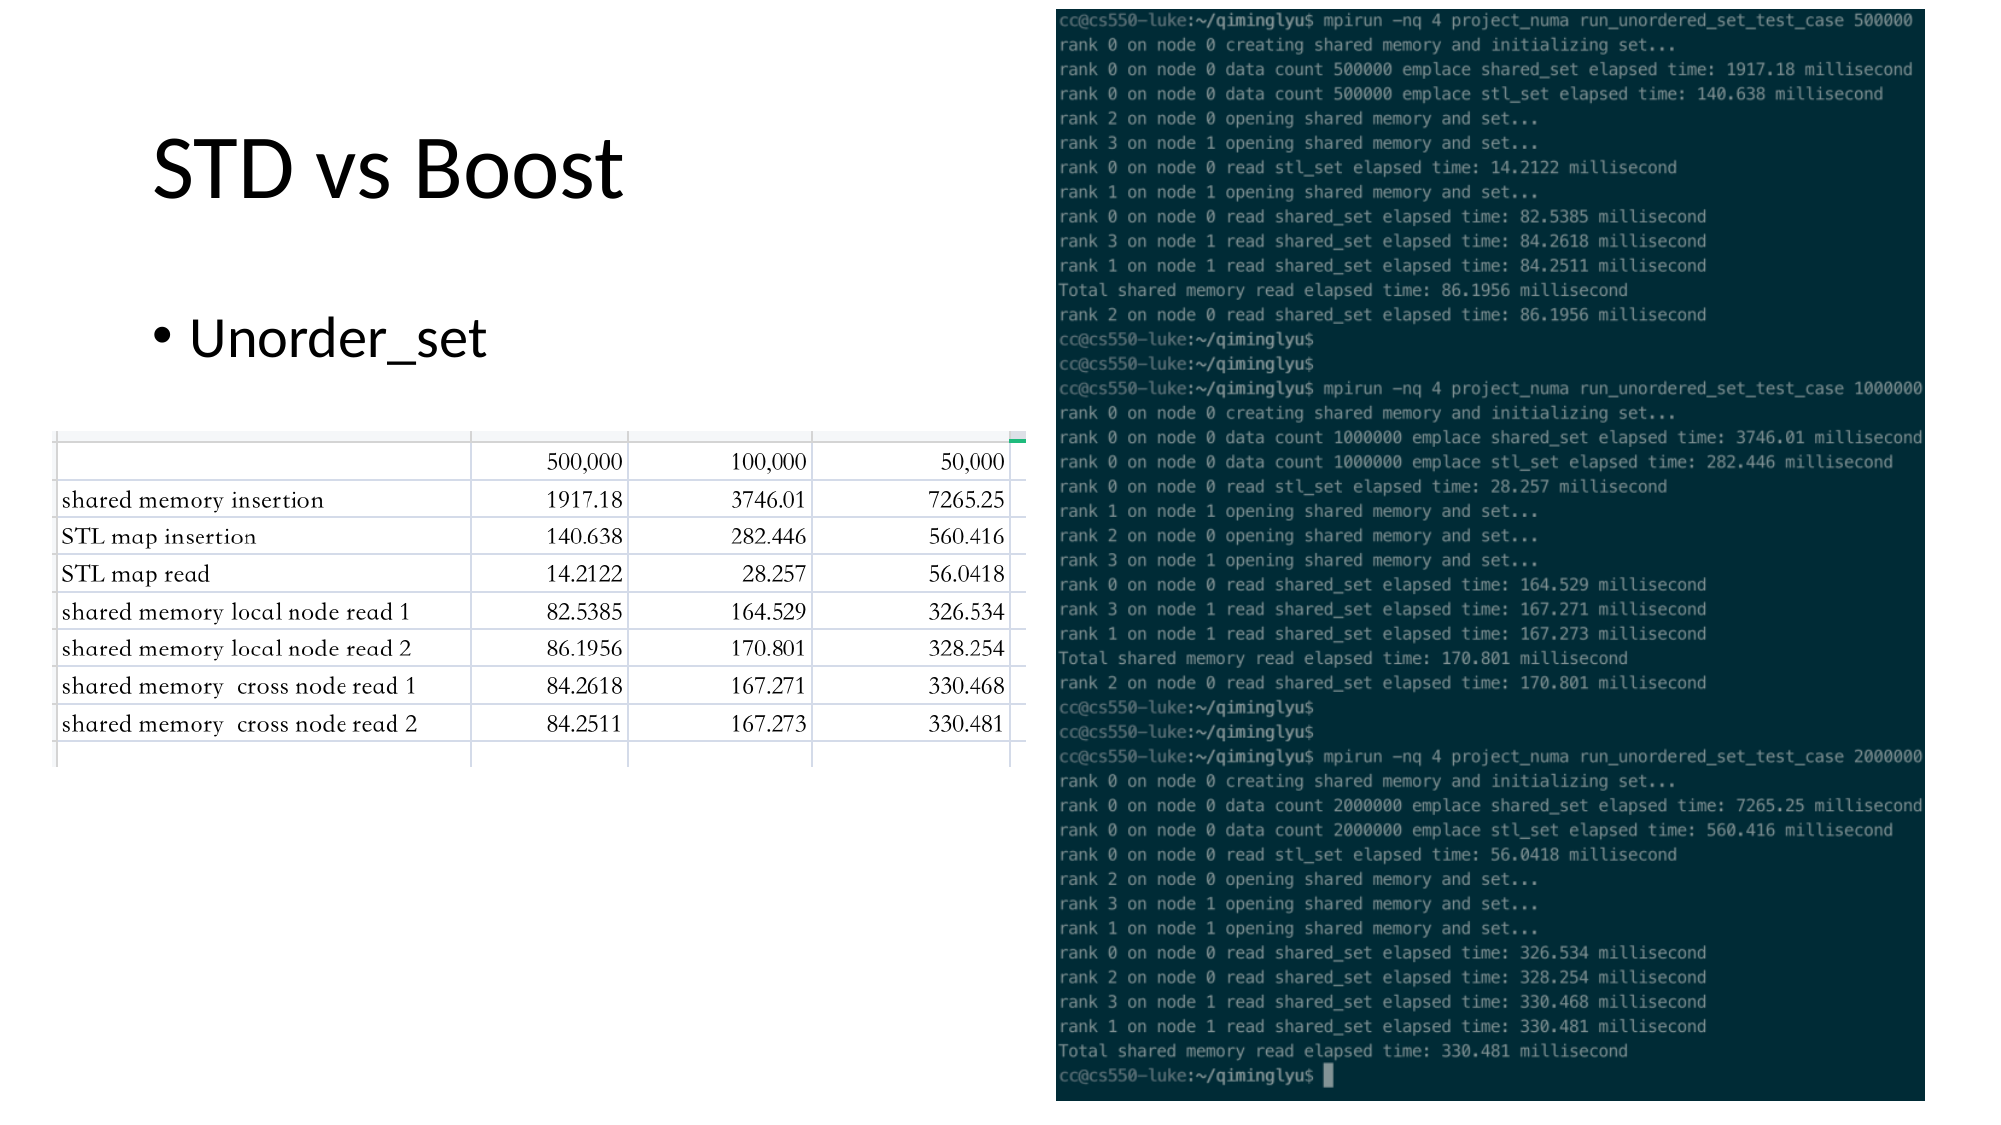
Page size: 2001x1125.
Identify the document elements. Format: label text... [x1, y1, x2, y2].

picture [1373, 532, 1411, 542]
picture [1629, 777, 1637, 787]
picture [1452, 41, 1465, 51]
picture [1158, 651, 1175, 664]
picture [1129, 876, 1146, 885]
picture [1090, 111, 1097, 124]
picture [1463, 802, 1469, 811]
picture [1354, 283, 1372, 296]
picture [1286, 826, 1313, 836]
picture [1443, 554, 1470, 566]
picture [1571, 64, 1577, 75]
picture [1502, 112, 1509, 124]
picture [1630, 602, 1637, 615]
picture [1246, 1020, 1264, 1032]
picture [1473, 602, 1500, 615]
picture [1433, 627, 1450, 640]
picture [1129, 139, 1146, 148]
picture [1364, 971, 1371, 983]
picture [1100, 1071, 1107, 1081]
picture [1227, 778, 1234, 787]
picture [1354, 581, 1362, 590]
picture [1336, 508, 1343, 516]
picture [1129, 679, 1146, 689]
picture [1286, 434, 1313, 443]
picture [1109, 970, 1116, 983]
picture [1649, 605, 1656, 615]
picture [1423, 581, 1430, 590]
picture [1109, 1069, 1117, 1081]
picture [1571, 41, 1577, 51]
picture [1415, 876, 1431, 888]
picture [1472, 17, 1480, 26]
picture [1817, 63, 1824, 75]
picture [1630, 946, 1635, 958]
picture [1217, 360, 1225, 373]
picture [1678, 602, 1706, 615]
picture [1207, 333, 1215, 346]
picture [1806, 753, 1813, 763]
picture [1277, 356, 1283, 369]
picture [1384, 284, 1391, 296]
picture [1855, 87, 1882, 100]
picture [1169, 799, 1195, 811]
picture [1522, 676, 1528, 689]
picture [1345, 1047, 1351, 1057]
picture [1109, 186, 1116, 198]
picture [1826, 385, 1843, 394]
picture [1403, 480, 1421, 492]
picture [1315, 529, 1333, 542]
picture [1316, 777, 1322, 787]
picture [1374, 164, 1381, 174]
picture [1676, 826, 1686, 836]
picture [1100, 1043, 1107, 1057]
picture [1522, 90, 1528, 100]
picture [1502, 186, 1509, 198]
picture [1562, 774, 1568, 787]
picture [1452, 385, 1460, 398]
picture [1307, 308, 1332, 321]
picture [1276, 851, 1283, 860]
picture [1060, 703, 1067, 713]
picture [1061, 974, 1067, 983]
picture [1678, 259, 1706, 271]
picture [1083, 188, 1087, 198]
picture [1433, 995, 1450, 1008]
picture [1541, 627, 1548, 639]
picture [1659, 237, 1666, 247]
picture [1314, 259, 1332, 271]
picture [1227, 532, 1264, 545]
picture [1434, 87, 1440, 100]
picture [1797, 823, 1804, 836]
picture [1149, 381, 1156, 394]
picture [1620, 777, 1626, 787]
picture [1610, 824, 1637, 836]
picture [1611, 578, 1615, 590]
picture [1678, 630, 1691, 640]
picture [1611, 210, 1617, 222]
picture [1492, 188, 1500, 198]
picture [1601, 62, 1608, 75]
picture [1365, 996, 1371, 1008]
picture [1826, 90, 1843, 100]
picture [1540, 777, 1549, 787]
picture [1443, 1019, 1450, 1032]
picture [1187, 655, 1224, 664]
picture [1463, 434, 1469, 443]
picture [1699, 88, 1705, 100]
picture [1169, 749, 1186, 763]
picture [1383, 1023, 1392, 1033]
picture [1129, 237, 1146, 247]
picture [1265, 1047, 1274, 1057]
picture [1070, 750, 1096, 765]
picture [1090, 602, 1097, 615]
picture [1158, 602, 1195, 615]
picture [1256, 360, 1274, 373]
picture [1659, 974, 1666, 983]
picture [1884, 63, 1912, 75]
picture [1551, 259, 1558, 271]
picture [1718, 455, 1725, 468]
picture [1443, 259, 1450, 271]
picture [1246, 800, 1253, 811]
picture [1532, 38, 1539, 51]
picture [1444, 161, 1470, 174]
picture [1403, 161, 1421, 174]
picture [1816, 802, 1824, 811]
picture [1443, 65, 1450, 75]
picture [1276, 1023, 1283, 1033]
picture [1452, 802, 1460, 811]
picture [1207, 186, 1214, 198]
picture [1590, 66, 1597, 75]
picture [1483, 924, 1489, 934]
picture [1619, 483, 1627, 492]
picture [1345, 455, 1402, 468]
picture [1540, 826, 1549, 836]
picture [1060, 385, 1067, 394]
picture [1364, 677, 1371, 689]
picture [1444, 430, 1450, 443]
picture [1335, 456, 1342, 468]
picture [1571, 87, 1578, 100]
picture [1423, 311, 1430, 321]
picture [1425, 41, 1440, 54]
picture [1570, 826, 1578, 836]
picture [1413, 826, 1440, 839]
picture [1619, 385, 1627, 394]
picture [1228, 213, 1235, 222]
picture [1542, 848, 1549, 860]
picture [1846, 63, 1853, 75]
picture [1630, 307, 1637, 321]
picture [1119, 655, 1125, 664]
picture [1276, 263, 1283, 271]
picture [1149, 286, 1156, 295]
picture [1570, 802, 1578, 811]
picture [1599, 606, 1608, 615]
picture [1492, 802, 1499, 811]
picture [1492, 458, 1498, 468]
picture [1444, 798, 1449, 811]
picture [1473, 259, 1500, 271]
picture [1493, 406, 1499, 419]
picture [1680, 753, 1686, 762]
picture [1403, 974, 1411, 983]
picture [1758, 824, 1764, 836]
picture [1207, 112, 1215, 124]
picture [1737, 87, 1745, 100]
picture [1807, 823, 1813, 836]
picture [1492, 924, 1500, 934]
picture [1315, 554, 1333, 566]
picture [1070, 1047, 1077, 1057]
picture [1787, 382, 1793, 394]
picture [1100, 385, 1107, 394]
picture [1277, 1068, 1284, 1081]
picture [1227, 42, 1234, 51]
picture [1433, 262, 1440, 271]
picture [1462, 211, 1469, 222]
picture [1502, 652, 1509, 664]
picture [1464, 17, 1470, 25]
picture [1678, 676, 1706, 689]
picture [1109, 528, 1116, 542]
picture [1315, 234, 1332, 247]
picture [1611, 676, 1617, 689]
picture [1354, 237, 1362, 247]
picture [1129, 483, 1146, 492]
picture [1443, 283, 1460, 296]
picture [1089, 286, 1097, 296]
picture [1708, 455, 1715, 468]
picture [1129, 283, 1146, 296]
picture [1228, 655, 1244, 667]
picture [1090, 210, 1097, 222]
picture [1541, 602, 1548, 615]
picture [1581, 753, 1597, 762]
picture [1277, 749, 1284, 762]
picture [1109, 308, 1116, 321]
picture [1482, 114, 1489, 124]
picture [1669, 213, 1676, 223]
picture [1737, 14, 1744, 26]
picture [1433, 213, 1440, 222]
picture [1571, 1047, 1597, 1057]
picture [1108, 210, 1117, 222]
picture [1196, 386, 1206, 391]
picture [1090, 553, 1097, 566]
picture [1245, 41, 1254, 51]
picture [1414, 262, 1430, 275]
picture [1697, 802, 1716, 811]
picture [1090, 922, 1097, 934]
picture [1345, 605, 1351, 615]
picture [1228, 605, 1235, 614]
picture [1443, 578, 1450, 590]
picture [1365, 160, 1372, 174]
picture [1346, 777, 1352, 786]
picture [1373, 139, 1411, 149]
picture [1228, 725, 1233, 737]
picture [1630, 1019, 1637, 1032]
picture [1600, 777, 1607, 790]
picture [1631, 994, 1637, 1008]
picture [1678, 578, 1706, 590]
picture [1335, 849, 1341, 860]
picture [1581, 823, 1588, 836]
picture [1060, 753, 1067, 762]
picture [1149, 13, 1156, 26]
picture [1502, 554, 1509, 566]
picture [1316, 851, 1333, 860]
picture [1110, 259, 1117, 271]
picture [1599, 213, 1608, 222]
picture [1345, 529, 1362, 542]
picture [1345, 286, 1351, 296]
picture [1414, 581, 1420, 594]
picture [1315, 970, 1332, 983]
picture [1100, 360, 1107, 369]
picture [1757, 382, 1764, 394]
picture [1443, 210, 1450, 222]
picture [1217, 753, 1225, 766]
picture [1228, 381, 1274, 398]
picture [1129, 924, 1146, 934]
picture [1315, 112, 1333, 124]
picture [1060, 335, 1067, 345]
picture [1354, 1044, 1372, 1057]
picture [1640, 407, 1646, 419]
picture [1227, 876, 1264, 888]
picture [1669, 605, 1676, 615]
picture [1315, 432, 1322, 443]
picture [1678, 234, 1706, 247]
picture [1364, 603, 1371, 615]
picture [1335, 62, 1392, 75]
picture [1431, 410, 1440, 422]
picture [1383, 311, 1392, 321]
picture [1090, 38, 1097, 50]
picture [1129, 974, 1146, 983]
picture [1611, 603, 1618, 615]
picture [1690, 431, 1716, 443]
picture [1669, 1023, 1676, 1033]
picture [1483, 507, 1489, 516]
picture [1611, 259, 1618, 271]
picture [1787, 431, 1794, 443]
picture [1110, 627, 1116, 639]
picture [1650, 87, 1676, 100]
picture [1070, 851, 1087, 860]
picture [1473, 308, 1500, 321]
picture [1129, 630, 1146, 640]
picture [1728, 455, 1735, 468]
picture [1276, 1044, 1293, 1057]
picture [1277, 406, 1283, 419]
picture [1599, 998, 1608, 1007]
picture [1847, 798, 1852, 811]
picture [1061, 605, 1087, 615]
picture [1208, 504, 1214, 516]
picture [1383, 409, 1421, 419]
picture [1208, 995, 1214, 1008]
picture [1521, 234, 1539, 247]
picture [1600, 753, 1607, 762]
picture [1727, 753, 1735, 763]
picture [1433, 676, 1450, 689]
picture [1228, 311, 1235, 320]
picture [1444, 455, 1450, 468]
picture [1276, 65, 1283, 75]
picture [1196, 730, 1206, 735]
picture [1109, 872, 1116, 885]
picture [1600, 826, 1608, 839]
picture [1561, 627, 1568, 639]
picture [1649, 949, 1656, 958]
picture [1286, 602, 1303, 615]
picture [1827, 455, 1834, 468]
picture [1227, 139, 1264, 152]
picture [1129, 458, 1146, 468]
picture [1669, 973, 1676, 983]
picture [1335, 799, 1341, 811]
picture [1473, 234, 1500, 247]
picture [1766, 385, 1783, 394]
picture [1315, 922, 1333, 934]
picture [1315, 1019, 1332, 1033]
picture [1747, 87, 1765, 100]
picture [1207, 554, 1215, 566]
picture [1286, 802, 1313, 811]
picture [1207, 676, 1215, 689]
picture [1228, 581, 1235, 590]
picture [1827, 823, 1842, 836]
picture [1462, 259, 1469, 271]
picture [1129, 66, 1146, 75]
picture [1169, 332, 1186, 345]
picture [1551, 309, 1558, 321]
picture [1158, 995, 1195, 1008]
picture [1659, 630, 1666, 640]
picture [1492, 139, 1500, 149]
picture [1108, 63, 1117, 75]
picture [1109, 554, 1117, 566]
picture [1599, 630, 1608, 639]
picture [1640, 676, 1647, 689]
picture [1286, 946, 1303, 958]
picture [1621, 626, 1627, 639]
picture [1090, 185, 1097, 198]
picture [1601, 160, 1607, 173]
picture [1560, 65, 1568, 75]
picture [1383, 605, 1392, 615]
picture [1415, 556, 1431, 569]
picture [1472, 458, 1480, 467]
picture [1307, 1023, 1313, 1031]
picture [1345, 504, 1362, 517]
picture [1246, 824, 1253, 836]
picture [1501, 161, 1509, 173]
picture [1305, 287, 1313, 296]
picture [1158, 753, 1166, 762]
picture [1669, 581, 1676, 590]
picture [1502, 824, 1509, 836]
picture [1354, 679, 1362, 689]
picture [1462, 579, 1469, 590]
picture [1061, 876, 1087, 884]
picture [1560, 995, 1568, 1007]
picture [1837, 798, 1842, 811]
picture [1345, 973, 1351, 983]
picture [1532, 160, 1558, 174]
picture [1149, 749, 1156, 762]
picture [1678, 995, 1706, 1008]
picture [1531, 627, 1539, 639]
picture [1650, 753, 1657, 762]
picture [1335, 481, 1341, 492]
picture [1070, 409, 1082, 419]
picture [1169, 13, 1186, 26]
picture [1680, 63, 1706, 75]
picture [1443, 970, 1450, 983]
picture [1119, 286, 1125, 296]
picture [1286, 210, 1303, 222]
picture [1502, 41, 1509, 51]
picture [1070, 532, 1087, 542]
picture [1766, 823, 1775, 836]
picture [1256, 826, 1264, 836]
picture [1306, 876, 1312, 885]
picture [1060, 360, 1067, 369]
picture [1512, 14, 1519, 26]
picture [1600, 41, 1607, 54]
picture [1856, 65, 1882, 75]
picture [1325, 406, 1343, 419]
picture [1061, 851, 1067, 860]
picture [1502, 530, 1509, 542]
picture [1649, 679, 1656, 689]
picture [1354, 406, 1372, 419]
picture [1373, 508, 1411, 516]
picture [1345, 872, 1362, 884]
picture [1600, 434, 1608, 443]
picture [1827, 799, 1831, 811]
picture [1345, 630, 1352, 640]
picture [1354, 651, 1372, 664]
picture [1562, 38, 1568, 51]
picture [1286, 627, 1303, 640]
picture [1894, 799, 1922, 811]
picture [1659, 799, 1666, 811]
picture [1158, 161, 1195, 174]
picture [1228, 237, 1235, 246]
picture [1521, 655, 1530, 664]
picture [1276, 949, 1283, 958]
picture [1414, 213, 1430, 226]
picture [1521, 995, 1529, 1008]
picture [1364, 947, 1371, 958]
picture [1513, 38, 1519, 51]
picture [1826, 753, 1833, 763]
picture [1286, 725, 1313, 741]
picture [1158, 17, 1166, 26]
picture [1542, 1043, 1549, 1057]
picture [1286, 458, 1313, 468]
picture [1640, 1019, 1656, 1033]
picture [1286, 1069, 1313, 1085]
picture [1061, 458, 1087, 468]
picture [1207, 14, 1215, 28]
picture [1158, 946, 1195, 958]
picture [1315, 897, 1333, 910]
picture [1109, 725, 1117, 738]
picture [1129, 213, 1146, 222]
picture [1061, 679, 1067, 688]
picture [1207, 235, 1214, 247]
picture [1276, 164, 1283, 174]
picture [1413, 458, 1440, 471]
picture [1552, 405, 1558, 419]
picture [1531, 431, 1548, 443]
picture [1492, 750, 1519, 763]
picture [1059, 1044, 1068, 1057]
picture [1070, 382, 1096, 397]
picture [1678, 946, 1706, 959]
picture [1158, 112, 1195, 124]
picture [1493, 38, 1499, 51]
picture [1297, 479, 1303, 492]
picture [1246, 848, 1264, 860]
picture [1639, 88, 1646, 100]
picture [1522, 578, 1528, 590]
picture [1324, 1047, 1343, 1060]
picture [1611, 1020, 1617, 1032]
picture [1090, 234, 1096, 247]
picture [1471, 753, 1480, 762]
picture [1502, 922, 1509, 934]
picture [1473, 995, 1500, 1008]
picture [1640, 234, 1647, 247]
picture [1227, 431, 1244, 443]
picture [1158, 283, 1175, 296]
picture [1523, 434, 1529, 443]
picture [1356, 753, 1381, 762]
picture [1737, 62, 1745, 75]
picture [1306, 139, 1312, 149]
picture [1286, 995, 1303, 1008]
picture [1286, 578, 1303, 590]
picture [1875, 434, 1882, 443]
picture [1207, 823, 1215, 836]
picture [1452, 458, 1460, 468]
picture [1649, 237, 1656, 247]
picture [1158, 774, 1195, 787]
picture [1227, 188, 1261, 201]
picture [1513, 823, 1519, 836]
picture [1767, 799, 1774, 811]
picture [1307, 974, 1313, 983]
picture [1481, 283, 1499, 296]
picture [1365, 628, 1371, 639]
picture [1521, 970, 1529, 983]
picture [1207, 136, 1214, 148]
picture [1162, 627, 1195, 640]
picture [1531, 88, 1548, 100]
picture [1334, 162, 1341, 174]
picture [1227, 409, 1234, 419]
picture [1090, 848, 1097, 860]
picture [1492, 900, 1500, 910]
picture [1640, 39, 1646, 51]
picture [1413, 802, 1440, 814]
picture [1276, 213, 1283, 223]
picture [1239, 777, 1254, 787]
picture [1748, 63, 1754, 75]
picture [1532, 283, 1539, 296]
picture [1345, 17, 1352, 26]
picture [1788, 87, 1794, 100]
picture [1266, 39, 1272, 51]
picture [1109, 234, 1117, 247]
picture [1561, 1044, 1568, 1057]
picture [1129, 900, 1146, 910]
picture [1276, 605, 1283, 615]
picture [1344, 112, 1362, 124]
picture [1354, 774, 1372, 787]
picture [1522, 39, 1528, 51]
picture [1610, 455, 1637, 468]
picture [1070, 41, 1087, 51]
picture [1217, 728, 1225, 741]
picture [1158, 970, 1195, 983]
picture [1305, 655, 1313, 664]
picture [1268, 136, 1273, 148]
picture [1600, 385, 1607, 394]
picture [1236, 998, 1245, 1008]
picture [1669, 630, 1676, 640]
picture [1364, 1021, 1371, 1032]
picture [1162, 259, 1195, 271]
picture [1364, 309, 1371, 321]
picture [1100, 335, 1107, 345]
picture [1443, 112, 1470, 124]
picture [1845, 826, 1862, 836]
picture [1472, 434, 1480, 443]
picture [1080, 284, 1086, 296]
picture [1158, 823, 1195, 836]
picture [1552, 37, 1558, 51]
picture [1090, 406, 1097, 419]
picture [1286, 234, 1303, 247]
picture [1562, 652, 1568, 664]
picture [1108, 946, 1117, 959]
picture [1276, 311, 1283, 321]
picture [1090, 627, 1097, 639]
picture [1453, 65, 1460, 75]
picture [1394, 234, 1401, 247]
picture [1492, 115, 1500, 124]
picture [1453, 651, 1460, 664]
picture [1061, 532, 1067, 541]
picture [1280, 188, 1293, 201]
picture [1149, 655, 1156, 664]
picture [1129, 434, 1146, 443]
picture [1061, 213, 1067, 222]
picture [1354, 949, 1362, 958]
picture [1089, 1047, 1097, 1057]
picture [1474, 578, 1478, 590]
picture [1061, 90, 1067, 99]
picture [1570, 676, 1578, 689]
picture [1531, 578, 1549, 590]
picture [1267, 407, 1272, 419]
picture [1513, 406, 1519, 419]
picture [1571, 578, 1588, 590]
picture [1492, 480, 1499, 492]
picture [1061, 777, 1087, 787]
picture [1277, 774, 1283, 787]
picture [1571, 409, 1578, 419]
picture [1395, 994, 1411, 1008]
picture [1433, 162, 1440, 174]
picture [1659, 1023, 1666, 1032]
picture [1345, 949, 1351, 958]
picture [1531, 210, 1538, 222]
picture [1060, 728, 1067, 738]
picture [1207, 431, 1215, 443]
picture [1540, 41, 1549, 51]
picture [1463, 996, 1469, 1008]
picture [1100, 728, 1107, 738]
picture [1324, 753, 1343, 766]
picture [1119, 1047, 1125, 1057]
picture [1837, 430, 1843, 443]
picture [1110, 504, 1116, 516]
picture [1414, 311, 1421, 324]
picture [1070, 802, 1087, 811]
picture [1837, 62, 1843, 75]
picture [1236, 630, 1245, 640]
picture [1383, 237, 1392, 247]
picture [1619, 17, 1627, 26]
picture [1061, 630, 1067, 639]
picture [1228, 998, 1235, 1007]
picture [1611, 971, 1618, 983]
picture [1707, 87, 1725, 100]
picture [1286, 14, 1313, 30]
picture [1090, 136, 1096, 148]
picture [1286, 308, 1303, 321]
picture [1354, 851, 1362, 860]
picture [1070, 726, 1097, 741]
picture [1766, 17, 1783, 26]
picture [1474, 210, 1500, 222]
picture [1236, 970, 1264, 983]
picture [1513, 455, 1519, 468]
picture [1630, 234, 1637, 247]
picture [1286, 777, 1303, 790]
picture [1443, 897, 1470, 910]
picture [1307, 605, 1313, 615]
picture [1316, 283, 1322, 296]
picture [1297, 160, 1303, 174]
picture [1345, 581, 1351, 590]
picture [1307, 262, 1312, 271]
picture [1561, 802, 1567, 811]
picture [1571, 210, 1588, 222]
picture [1307, 995, 1332, 1008]
picture [1070, 1070, 1097, 1084]
picture [1207, 799, 1215, 811]
picture [1611, 430, 1656, 446]
picture [1059, 651, 1068, 664]
picture [1090, 823, 1097, 836]
picture [1196, 362, 1206, 367]
picture [1561, 578, 1568, 590]
picture [1207, 848, 1215, 860]
picture [1158, 455, 1195, 468]
picture [1090, 87, 1097, 100]
picture [1483, 876, 1489, 885]
picture [1502, 1045, 1509, 1057]
picture [1119, 725, 1147, 738]
picture [1236, 160, 1264, 174]
picture [1532, 676, 1538, 689]
picture [1345, 799, 1402, 811]
picture [1747, 455, 1775, 468]
picture [1070, 311, 1087, 321]
picture [1591, 160, 1597, 174]
picture [1502, 505, 1508, 516]
picture [1463, 628, 1469, 639]
picture [1208, 897, 1214, 910]
picture [1277, 381, 1284, 394]
picture [1059, 283, 1068, 296]
picture [1236, 676, 1264, 689]
picture [1571, 259, 1578, 271]
picture [1217, 17, 1225, 30]
picture [1276, 876, 1293, 888]
picture [1100, 651, 1106, 664]
picture [1256, 65, 1264, 75]
picture [1826, 17, 1843, 26]
picture [1187, 1047, 1224, 1057]
picture [1286, 970, 1303, 983]
picture [1611, 848, 1626, 860]
picture [1473, 1020, 1500, 1033]
picture [1286, 750, 1313, 766]
picture [1108, 774, 1117, 787]
picture [1581, 479, 1588, 492]
picture [1354, 483, 1362, 492]
picture [1433, 581, 1440, 590]
picture [1875, 802, 1882, 811]
picture [1129, 1044, 1146, 1057]
picture [1827, 431, 1832, 443]
picture [1090, 528, 1097, 541]
picture [1561, 210, 1568, 223]
picture [1462, 309, 1469, 321]
picture [1276, 973, 1283, 983]
picture [1100, 283, 1106, 296]
picture [1395, 258, 1411, 271]
picture [1630, 258, 1637, 271]
picture [1432, 750, 1440, 762]
picture [1236, 213, 1244, 222]
picture [1276, 139, 1293, 152]
picture [1345, 311, 1352, 321]
picture [1256, 728, 1274, 741]
picture [1373, 924, 1411, 934]
picture [1246, 210, 1264, 222]
picture [1561, 676, 1568, 689]
picture [1207, 701, 1215, 715]
picture [1090, 970, 1097, 983]
picture [1286, 162, 1293, 174]
picture [1100, 13, 1147, 26]
picture [1640, 775, 1646, 787]
picture [1659, 213, 1666, 222]
picture [1090, 504, 1096, 516]
picture [1483, 749, 1487, 766]
picture [1522, 603, 1528, 615]
picture [1562, 284, 1568, 296]
picture [1787, 14, 1793, 26]
picture [1395, 946, 1399, 958]
picture [1894, 431, 1922, 443]
picture [1649, 311, 1656, 321]
picture [1531, 385, 1568, 394]
picture [1247, 456, 1253, 468]
picture [1425, 409, 1430, 419]
picture [1569, 164, 1579, 173]
picture [1688, 381, 1706, 394]
picture [1600, 802, 1608, 811]
picture [1855, 749, 1863, 763]
picture [1286, 41, 1303, 54]
picture [1483, 381, 1487, 398]
picture [1129, 826, 1146, 836]
picture [1466, 38, 1480, 51]
picture [1246, 88, 1253, 100]
picture [1581, 160, 1588, 174]
picture [1560, 1019, 1578, 1032]
picture [1659, 311, 1676, 321]
picture [1384, 851, 1392, 864]
picture [1443, 90, 1450, 100]
picture [1335, 823, 1342, 836]
picture [1129, 409, 1146, 419]
picture [1109, 602, 1117, 615]
picture [1690, 799, 1694, 811]
picture [1228, 1023, 1235, 1031]
picture [1393, 385, 1421, 397]
picture [1865, 455, 1892, 468]
picture [1286, 382, 1313, 398]
picture [1070, 358, 1097, 373]
picture [1816, 753, 1823, 763]
picture [1129, 556, 1146, 566]
picture [1158, 1044, 1175, 1057]
picture [1354, 311, 1362, 321]
picture [1227, 114, 1264, 128]
picture [1816, 385, 1823, 394]
picture [1149, 725, 1155, 737]
picture [1532, 826, 1538, 836]
picture [1786, 458, 1795, 467]
picture [1474, 946, 1478, 958]
picture [1570, 995, 1588, 1008]
picture [1129, 651, 1146, 664]
picture [1336, 140, 1343, 148]
picture [1571, 627, 1578, 639]
picture [1660, 823, 1676, 836]
picture [1129, 115, 1146, 124]
picture [1433, 849, 1440, 860]
picture [1678, 210, 1706, 222]
picture [1423, 946, 1450, 958]
picture [1640, 602, 1647, 615]
picture [1276, 90, 1283, 100]
picture [1070, 655, 1077, 664]
picture [1394, 970, 1401, 983]
picture [1345, 897, 1362, 910]
picture [1580, 800, 1587, 811]
picture [1521, 848, 1539, 860]
picture [1600, 409, 1607, 422]
picture [1236, 578, 1264, 590]
picture [1277, 38, 1283, 51]
picture [1414, 1023, 1440, 1035]
picture [1424, 679, 1430, 689]
picture [1395, 284, 1421, 296]
picture [1492, 161, 1499, 174]
picture [1248, 357, 1252, 369]
picture [1109, 749, 1117, 763]
picture [1119, 357, 1147, 370]
picture [1384, 483, 1401, 496]
picture [1070, 115, 1087, 124]
picture [1463, 947, 1469, 958]
picture [1276, 679, 1283, 689]
picture [1227, 507, 1264, 520]
picture [1207, 774, 1215, 787]
picture [1158, 361, 1166, 369]
picture [1256, 777, 1264, 787]
picture [1246, 995, 1264, 1008]
picture [1817, 823, 1823, 836]
picture [1324, 655, 1343, 667]
picture [1256, 409, 1264, 419]
picture [1090, 946, 1096, 958]
picture [1599, 237, 1608, 247]
picture [1070, 702, 1097, 716]
picture [1061, 237, 1087, 247]
picture [1109, 112, 1116, 124]
picture [1108, 406, 1117, 419]
picture [1403, 679, 1411, 689]
picture [1245, 409, 1254, 419]
picture [1659, 480, 1666, 492]
picture [1611, 627, 1617, 639]
picture [1415, 924, 1431, 937]
picture [1315, 88, 1322, 100]
picture [1766, 753, 1775, 763]
picture [1228, 974, 1235, 983]
picture [1236, 483, 1244, 491]
picture [1620, 602, 1627, 615]
picture [1306, 556, 1312, 566]
picture [1492, 848, 1509, 860]
picture [1307, 946, 1332, 958]
picture [1414, 602, 1450, 619]
picture [1060, 1072, 1067, 1081]
picture [1061, 139, 1087, 148]
picture [1276, 483, 1283, 492]
picture [1228, 287, 1244, 299]
picture [1162, 480, 1195, 492]
picture [1207, 382, 1215, 396]
picture [1323, 1063, 1333, 1087]
picture [1129, 90, 1146, 100]
picture [1807, 87, 1813, 100]
picture [1865, 381, 1922, 394]
picture [1601, 847, 1607, 860]
picture [1581, 676, 1587, 689]
picture [1276, 13, 1284, 26]
picture [1345, 186, 1362, 198]
picture [1452, 434, 1460, 443]
picture [1591, 479, 1597, 492]
picture [1207, 455, 1215, 468]
picture [1276, 458, 1283, 468]
picture [1276, 802, 1283, 811]
picture [1286, 90, 1313, 100]
picture [1414, 949, 1420, 962]
picture [1267, 554, 1293, 569]
picture [1158, 529, 1195, 542]
picture [1325, 38, 1343, 51]
picture [1336, 532, 1343, 541]
picture [1444, 652, 1450, 664]
picture [1659, 998, 1676, 1008]
picture [1345, 823, 1402, 836]
picture [1797, 431, 1804, 443]
picture [1090, 676, 1097, 689]
picture [1551, 234, 1558, 247]
picture [1162, 38, 1195, 51]
picture [1162, 554, 1195, 566]
picture [1817, 455, 1823, 468]
picture [1599, 1023, 1608, 1032]
picture [1659, 161, 1676, 174]
picture [1522, 946, 1529, 958]
picture [1433, 382, 1441, 394]
picture [1531, 17, 1568, 26]
picture [1492, 532, 1500, 542]
picture [1443, 872, 1470, 884]
list Unorder_set [137, 299, 1050, 1014]
picture [1315, 800, 1322, 811]
picture [1630, 753, 1647, 762]
picture [1324, 17, 1343, 29]
picture [1129, 188, 1146, 198]
picture [1456, 185, 1470, 198]
picture [1383, 41, 1421, 51]
picture [1503, 87, 1509, 100]
picture [1827, 62, 1833, 75]
picture [1393, 753, 1421, 765]
picture [1336, 900, 1342, 909]
picture [1090, 62, 1097, 75]
picture [1523, 799, 1548, 811]
picture [1395, 675, 1401, 689]
picture [1158, 210, 1195, 222]
picture [1108, 431, 1117, 443]
picture [1315, 456, 1322, 468]
picture [1265, 287, 1274, 296]
picture [1581, 1020, 1588, 1032]
picture [1541, 480, 1548, 492]
picture [1502, 873, 1508, 884]
picture [1158, 336, 1166, 345]
picture [1325, 774, 1343, 787]
picture [1620, 1019, 1627, 1032]
picture [1571, 235, 1578, 247]
picture [1561, 90, 1568, 100]
picture [1383, 974, 1392, 983]
picture [1611, 798, 1616, 811]
picture [1857, 431, 1862, 443]
picture [1678, 308, 1706, 321]
picture [1268, 876, 1273, 885]
picture [1483, 65, 1489, 75]
picture [1481, 949, 1500, 958]
picture [1571, 970, 1588, 983]
picture [1521, 259, 1538, 272]
picture [1580, 234, 1588, 247]
picture [1354, 164, 1362, 174]
picture [1070, 90, 1087, 100]
picture [1070, 213, 1087, 222]
picture [1483, 90, 1489, 100]
picture [1061, 826, 1087, 836]
picture [1090, 1019, 1096, 1032]
picture [1865, 802, 1872, 811]
picture [1483, 557, 1489, 566]
picture [1640, 627, 1656, 640]
picture [1207, 161, 1215, 174]
picture [1236, 360, 1246, 369]
picture [1581, 17, 1597, 26]
picture [1502, 456, 1508, 468]
picture [1492, 1044, 1500, 1057]
picture [1581, 774, 1597, 787]
picture [1777, 63, 1784, 75]
picture [1728, 63, 1735, 75]
picture [1433, 481, 1440, 492]
picture [1207, 946, 1215, 958]
picture [1384, 164, 1401, 176]
picture [1629, 41, 1637, 51]
picture [1207, 38, 1215, 51]
picture [1227, 556, 1264, 569]
picture [1276, 651, 1293, 664]
picture [1561, 433, 1567, 443]
picture [1354, 630, 1362, 640]
picture [1227, 63, 1244, 75]
picture [1313, 627, 1332, 640]
picture [1630, 17, 1647, 26]
picture [1482, 651, 1500, 664]
picture [1207, 1069, 1215, 1083]
picture [1521, 1047, 1530, 1057]
picture [1631, 209, 1637, 222]
picture [1129, 581, 1146, 590]
picture [1659, 679, 1676, 689]
picture [1836, 458, 1842, 468]
picture [1158, 676, 1195, 689]
picture [1305, 1047, 1313, 1057]
picture [1550, 824, 1557, 836]
picture [1481, 1045, 1489, 1057]
picture [1531, 753, 1568, 763]
picture [1443, 922, 1470, 934]
picture [1482, 900, 1489, 910]
picture [1630, 970, 1637, 983]
picture [1640, 259, 1656, 272]
picture [1306, 532, 1312, 542]
picture [1354, 998, 1362, 1008]
picture [1640, 970, 1656, 983]
picture [1090, 995, 1097, 1007]
picture [1483, 139, 1489, 149]
picture [1158, 922, 1195, 934]
picture [1354, 213, 1362, 222]
picture [1061, 802, 1067, 811]
picture [1228, 1069, 1274, 1085]
picture [1600, 1044, 1627, 1057]
picture [1395, 577, 1400, 590]
picture [1316, 651, 1323, 664]
picture [1364, 260, 1371, 271]
picture [1395, 209, 1411, 222]
picture [1061, 581, 1067, 590]
picture [1464, 753, 1470, 762]
picture [1129, 949, 1146, 958]
picture [1415, 900, 1431, 912]
picture [1473, 627, 1500, 640]
picture [1502, 799, 1519, 811]
picture [1354, 605, 1362, 615]
picture [1414, 998, 1430, 1011]
picture [1364, 579, 1371, 590]
picture [1061, 998, 1087, 1008]
picture [1678, 970, 1706, 983]
picture [1109, 381, 1147, 394]
picture [1492, 826, 1499, 836]
picture [1532, 651, 1539, 664]
picture [1472, 826, 1480, 836]
picture [1246, 64, 1253, 75]
picture [1492, 63, 1509, 75]
picture [1552, 773, 1558, 787]
picture [1885, 434, 1892, 443]
picture [1463, 458, 1469, 467]
picture [1444, 823, 1450, 836]
picture [1415, 507, 1431, 520]
picture [1659, 605, 1666, 615]
picture [1600, 17, 1607, 26]
picture [1649, 456, 1656, 468]
picture [1522, 775, 1528, 787]
picture [1196, 706, 1206, 710]
picture [1621, 258, 1627, 271]
picture [1522, 407, 1528, 419]
picture [1158, 234, 1195, 247]
picture [1228, 679, 1235, 688]
picture [1276, 434, 1283, 443]
picture [1208, 259, 1215, 271]
picture [1609, 66, 1627, 78]
picture [1571, 777, 1578, 787]
picture [1395, 307, 1411, 321]
picture [1542, 651, 1548, 664]
picture [1659, 13, 1676, 26]
picture [1414, 974, 1440, 987]
picture [1639, 483, 1656, 492]
picture [1345, 213, 1352, 222]
picture [1227, 455, 1244, 468]
picture [1639, 802, 1656, 811]
picture [1414, 630, 1420, 643]
picture [1395, 626, 1411, 639]
picture [1659, 431, 1666, 443]
picture [1727, 385, 1735, 394]
picture [1158, 872, 1195, 885]
picture [1443, 504, 1470, 517]
picture [1315, 602, 1332, 615]
picture [1737, 382, 1744, 394]
picture [1678, 800, 1685, 811]
picture [1806, 17, 1813, 26]
picture [1521, 287, 1530, 296]
picture [1384, 1045, 1391, 1057]
picture [1149, 332, 1156, 345]
picture [1403, 237, 1411, 247]
picture [1502, 480, 1509, 492]
picture [1807, 455, 1813, 468]
picture [1276, 630, 1283, 640]
picture [1855, 13, 1912, 26]
picture [1276, 237, 1283, 247]
picture [1471, 385, 1480, 394]
picture [1649, 824, 1656, 836]
picture [1236, 851, 1244, 860]
picture [1806, 385, 1813, 394]
picture [1425, 777, 1440, 790]
picture [1502, 777, 1509, 787]
picture [1550, 456, 1557, 468]
picture [1129, 262, 1146, 271]
picture [1307, 676, 1332, 689]
picture [1532, 458, 1549, 468]
picture [1718, 17, 1735, 26]
picture [1286, 701, 1313, 717]
picture [1680, 385, 1686, 394]
picture [1197, 754, 1206, 759]
picture [1737, 799, 1744, 811]
picture [1335, 87, 1392, 100]
picture [1383, 262, 1392, 271]
picture [1513, 774, 1519, 787]
picture [1324, 385, 1343, 398]
picture [1108, 161, 1117, 174]
picture [1580, 90, 1597, 103]
picture [1669, 63, 1675, 75]
picture [1286, 333, 1313, 349]
picture [1129, 532, 1146, 542]
picture [1256, 90, 1264, 100]
picture [1650, 385, 1657, 394]
picture [1228, 483, 1234, 492]
picture [1108, 799, 1117, 811]
picture [1256, 458, 1264, 468]
picture [1395, 1019, 1401, 1032]
picture [1286, 676, 1303, 689]
picture [1581, 38, 1592, 51]
picture [1757, 14, 1764, 26]
picture [1692, 627, 1706, 639]
picture [1865, 823, 1892, 836]
picture [1521, 210, 1529, 222]
picture [1599, 311, 1608, 320]
picture [1462, 90, 1470, 100]
picture [1532, 774, 1539, 787]
picture [1207, 480, 1215, 492]
picture [1315, 64, 1322, 75]
picture [1228, 851, 1235, 860]
picture [1403, 1023, 1411, 1032]
picture [1276, 826, 1283, 836]
picture [1246, 480, 1264, 492]
picture [1581, 406, 1592, 419]
picture [1217, 332, 1274, 349]
picture [1070, 581, 1087, 590]
picture [1258, 286, 1264, 296]
picture [1787, 750, 1794, 762]
picture [1462, 1021, 1469, 1032]
picture [1522, 627, 1528, 639]
picture [1571, 946, 1588, 958]
picture [1129, 311, 1146, 321]
picture [1364, 211, 1371, 222]
picture [1061, 508, 1087, 516]
picture [1650, 17, 1657, 26]
picture [1373, 876, 1411, 885]
picture [1611, 308, 1617, 321]
picture [1630, 385, 1647, 394]
picture [1403, 65, 1431, 78]
picture [1502, 898, 1509, 910]
picture [1797, 455, 1804, 468]
picture [1473, 284, 1479, 296]
picture [1228, 1047, 1244, 1060]
picture [1169, 357, 1186, 369]
picture [1688, 13, 1706, 26]
picture [1070, 974, 1087, 983]
picture [1521, 160, 1528, 174]
picture [1090, 455, 1097, 468]
picture [1109, 357, 1117, 370]
picture [1452, 753, 1460, 766]
picture [1228, 164, 1235, 173]
picture [1521, 1019, 1529, 1033]
picture [1630, 484, 1636, 492]
picture [1129, 605, 1146, 615]
picture [1383, 679, 1392, 689]
picture [1277, 724, 1283, 737]
picture [1865, 434, 1872, 443]
picture [1345, 431, 1402, 443]
picture [1394, 851, 1401, 860]
picture [1737, 750, 1744, 762]
picture [1324, 286, 1343, 299]
picture [1649, 213, 1656, 223]
picture [1383, 630, 1392, 640]
picture [1207, 872, 1215, 885]
picture [1540, 409, 1549, 419]
picture [1394, 602, 1401, 615]
picture [1345, 554, 1362, 566]
picture [1207, 750, 1215, 764]
picture [1227, 924, 1264, 937]
picture [1335, 431, 1342, 443]
picture [1108, 455, 1117, 468]
picture [1158, 87, 1195, 100]
picture [1502, 17, 1509, 25]
picture [1286, 480, 1293, 492]
picture [1473, 970, 1500, 983]
picture [1090, 431, 1096, 443]
picture [1196, 18, 1206, 23]
picture [1601, 480, 1617, 492]
picture [1108, 578, 1117, 590]
picture [1373, 115, 1411, 124]
picture [1090, 160, 1097, 173]
picture [1258, 1047, 1264, 1057]
picture [1493, 774, 1499, 787]
picture [1663, 848, 1676, 860]
picture [1374, 851, 1381, 860]
picture [1462, 65, 1470, 75]
picture [1373, 188, 1411, 198]
picture [1620, 307, 1627, 321]
picture [1316, 410, 1322, 419]
picture [1217, 385, 1225, 398]
picture [1306, 924, 1312, 934]
picture [1452, 409, 1465, 419]
picture [1061, 1023, 1087, 1032]
picture [1246, 432, 1253, 443]
picture [1246, 627, 1264, 639]
picture [1433, 308, 1450, 321]
picture [1109, 701, 1117, 713]
picture [1599, 949, 1608, 958]
picture [1316, 483, 1333, 492]
picture [1110, 922, 1117, 934]
picture [1570, 434, 1578, 443]
picture [1307, 578, 1332, 590]
picture [1629, 851, 1647, 860]
title STD vs Boost [137, 59, 1050, 278]
picture [1365, 479, 1372, 492]
picture [1061, 434, 1087, 443]
picture [1276, 283, 1293, 296]
picture [1865, 749, 1922, 763]
picture [1090, 799, 1096, 811]
picture [1316, 1043, 1323, 1057]
picture [1787, 799, 1804, 812]
picture [1256, 802, 1264, 811]
picture [1601, 87, 1627, 100]
picture [1551, 65, 1558, 75]
picture [1393, 17, 1421, 29]
picture [1276, 508, 1293, 520]
picture [1090, 774, 1097, 787]
picture [1571, 480, 1578, 492]
picture [1415, 139, 1431, 152]
picture [1345, 750, 1352, 763]
picture [1659, 381, 1676, 394]
picture [1856, 382, 1863, 394]
picture [1286, 259, 1303, 271]
picture [1158, 897, 1195, 910]
picture [1481, 581, 1500, 590]
picture [1659, 262, 1666, 271]
picture [1649, 581, 1656, 590]
picture [1070, 556, 1087, 566]
picture [1119, 749, 1147, 763]
picture [1669, 263, 1676, 271]
picture [1089, 655, 1097, 664]
picture [1611, 161, 1626, 174]
picture [1621, 577, 1626, 590]
picture [1462, 603, 1469, 615]
picture [1336, 876, 1343, 884]
picture [1227, 87, 1244, 100]
picture [1248, 725, 1252, 737]
picture [1149, 700, 1166, 713]
picture [1444, 848, 1470, 860]
picture [1708, 823, 1735, 836]
picture [1061, 900, 1067, 909]
picture [1502, 283, 1509, 296]
picture [1286, 357, 1313, 373]
picture [1542, 283, 1548, 296]
picture [1119, 333, 1147, 345]
picture [1109, 995, 1117, 1008]
picture [1229, 357, 1233, 369]
picture [1452, 17, 1460, 29]
picture [1414, 679, 1421, 692]
picture [1267, 528, 1293, 545]
picture [1531, 1019, 1549, 1033]
picture [1345, 654, 1351, 664]
picture [1521, 62, 1538, 75]
picture [1590, 826, 1597, 836]
picture [1217, 1071, 1225, 1085]
picture [1129, 851, 1146, 860]
picture [1403, 605, 1411, 615]
picture [1354, 1023, 1362, 1033]
picture [1531, 946, 1549, 958]
picture [1297, 847, 1303, 860]
picture [1061, 66, 1087, 75]
picture [1472, 802, 1480, 811]
picture [1267, 897, 1293, 913]
picture [1129, 41, 1146, 51]
picture [1265, 655, 1274, 664]
picture [1373, 900, 1411, 910]
picture [1561, 602, 1568, 608]
picture [1373, 556, 1411, 566]
picture [1571, 654, 1597, 664]
picture [1687, 749, 1706, 763]
picture [1258, 655, 1264, 664]
picture [1383, 581, 1392, 588]
picture [1560, 483, 1568, 492]
picture [1109, 333, 1117, 345]
picture [1561, 264, 1568, 272]
picture [1571, 308, 1588, 321]
picture [1119, 701, 1147, 713]
picture [1070, 286, 1077, 296]
picture [1561, 308, 1568, 321]
picture [1345, 679, 1351, 689]
picture [1444, 480, 1470, 492]
picture [1277, 332, 1284, 345]
picture [1306, 507, 1312, 516]
picture [1737, 431, 1745, 443]
picture [1611, 234, 1618, 247]
picture [1620, 675, 1627, 689]
picture [1207, 357, 1215, 371]
picture [1395, 652, 1421, 664]
picture [1187, 286, 1224, 296]
picture [1129, 777, 1146, 787]
picture [1345, 998, 1352, 1008]
picture [1659, 581, 1666, 590]
picture [1384, 652, 1391, 664]
picture [1345, 262, 1352, 271]
picture [1718, 753, 1725, 763]
picture [1532, 406, 1539, 419]
picture [1443, 189, 1455, 198]
picture [1207, 578, 1215, 590]
picture [1550, 848, 1559, 860]
picture [1129, 1023, 1146, 1032]
picture [1158, 385, 1166, 394]
picture [1070, 483, 1087, 492]
picture [1600, 458, 1608, 471]
picture [1452, 774, 1480, 787]
picture [1208, 603, 1215, 615]
picture [1600, 652, 1627, 664]
picture [1419, 188, 1431, 201]
picture [1169, 700, 1186, 713]
picture [1532, 1044, 1539, 1057]
picture [1521, 308, 1539, 321]
picture [1846, 90, 1853, 100]
picture [1070, 334, 1096, 348]
picture [1660, 455, 1686, 468]
picture [1415, 532, 1431, 545]
picture [1256, 434, 1264, 443]
picture [1414, 234, 1450, 250]
picture [1621, 946, 1625, 958]
picture [1786, 826, 1795, 836]
picture [1415, 114, 1431, 128]
picture [1344, 922, 1362, 934]
picture [1090, 308, 1096, 320]
picture [1345, 136, 1362, 148]
picture [1620, 41, 1626, 51]
picture [1162, 848, 1195, 860]
picture [1581, 603, 1588, 615]
picture [1816, 434, 1824, 443]
picture [1383, 213, 1392, 222]
picture [1443, 529, 1470, 542]
picture [1374, 483, 1381, 492]
picture [1718, 385, 1725, 394]
picture [1315, 136, 1333, 149]
picture [1649, 164, 1656, 174]
picture [1885, 802, 1892, 811]
picture [1158, 431, 1195, 443]
picture [1061, 556, 1071, 566]
picture [1492, 88, 1498, 100]
picture [1366, 847, 1372, 860]
picture [1345, 1027, 1352, 1033]
picture [1207, 87, 1215, 100]
picture [1129, 998, 1146, 1008]
picture [1678, 432, 1685, 443]
picture [1413, 434, 1440, 446]
picture [1571, 602, 1578, 615]
picture [1228, 749, 1274, 766]
picture [1100, 703, 1107, 713]
picture [1797, 87, 1804, 100]
picture [1502, 431, 1519, 443]
picture [1569, 848, 1588, 860]
picture [1561, 609, 1568, 615]
picture [1600, 284, 1627, 296]
picture [1540, 970, 1549, 983]
picture [1070, 14, 1097, 29]
picture [1631, 626, 1637, 639]
picture [1267, 185, 1278, 198]
picture [1158, 308, 1195, 321]
picture [1336, 556, 1343, 566]
picture [1070, 262, 1087, 271]
picture [1464, 385, 1470, 394]
picture [1239, 41, 1244, 50]
picture [1776, 90, 1784, 99]
picture [1164, 406, 1195, 419]
picture [1061, 924, 1087, 934]
picture [1562, 406, 1568, 419]
picture [1531, 480, 1538, 492]
picture [1403, 949, 1411, 958]
picture [1669, 237, 1676, 246]
picture [1149, 1047, 1156, 1057]
picture [1158, 578, 1195, 591]
picture [1207, 529, 1215, 542]
picture [1119, 1069, 1147, 1081]
picture [1466, 406, 1480, 419]
picture [1463, 826, 1469, 836]
picture [1590, 458, 1597, 468]
picture [1108, 38, 1117, 51]
picture [1847, 430, 1853, 443]
picture [1492, 17, 1499, 26]
picture [1581, 385, 1597, 394]
picture [1356, 385, 1381, 394]
picture [1109, 897, 1116, 910]
picture [1267, 922, 1293, 938]
picture [1433, 14, 1441, 26]
picture [1090, 872, 1096, 884]
picture [1629, 409, 1637, 419]
picture [1552, 651, 1558, 664]
picture [1207, 63, 1215, 75]
picture [1129, 802, 1146, 811]
picture [1462, 971, 1469, 983]
picture [1070, 900, 1087, 910]
picture [1158, 1020, 1195, 1033]
picture [1581, 455, 1588, 468]
picture [1552, 1043, 1558, 1057]
picture [1492, 434, 1499, 443]
picture [1228, 13, 1274, 30]
picture [1561, 970, 1568, 983]
picture [1620, 234, 1627, 247]
picture [1630, 675, 1637, 689]
picture [1306, 900, 1312, 910]
picture [1336, 924, 1343, 934]
picture [1552, 283, 1558, 296]
picture [1619, 753, 1627, 763]
picture [1207, 210, 1215, 222]
picture [1659, 949, 1676, 958]
picture [1108, 823, 1117, 836]
picture [1080, 652, 1086, 664]
picture [1277, 700, 1284, 713]
picture [1571, 286, 1597, 296]
picture [1599, 581, 1608, 590]
picture [1109, 136, 1117, 149]
picture [1061, 949, 1087, 958]
picture [1492, 382, 1519, 394]
picture [1621, 994, 1627, 1007]
picture [1561, 234, 1568, 247]
picture [1482, 532, 1489, 542]
picture [1640, 308, 1647, 321]
picture [1208, 627, 1215, 639]
picture [1217, 700, 1274, 717]
picture [1276, 998, 1283, 1008]
picture [1276, 581, 1283, 590]
picture [1108, 480, 1117, 492]
picture [1228, 630, 1235, 639]
picture [1580, 432, 1587, 443]
picture [1591, 847, 1597, 860]
picture [1110, 1020, 1116, 1032]
picture [1207, 406, 1215, 419]
picture [1169, 1068, 1186, 1081]
picture [1100, 753, 1107, 763]
picture [1581, 259, 1588, 271]
picture [1383, 949, 1392, 956]
picture [1070, 630, 1087, 640]
picture [1061, 115, 1067, 124]
picture [1227, 799, 1244, 811]
picture [1659, 749, 1676, 763]
picture [1757, 431, 1775, 443]
picture [1307, 630, 1312, 639]
picture [1403, 581, 1411, 590]
picture [1452, 826, 1460, 836]
picture [1207, 970, 1215, 983]
picture [1356, 17, 1381, 26]
picture [1236, 234, 1264, 247]
picture [1747, 799, 1765, 811]
picture [1540, 676, 1549, 689]
picture [1835, 753, 1843, 761]
picture [1321, 189, 1333, 198]
picture [1109, 676, 1116, 689]
picture [1236, 602, 1264, 615]
picture [1228, 949, 1235, 958]
picture [1453, 1044, 1470, 1057]
picture [1336, 115, 1342, 124]
picture [1462, 651, 1470, 664]
picture [1619, 802, 1636, 814]
picture [1678, 1020, 1706, 1032]
picture [1207, 725, 1215, 739]
picture [1090, 897, 1097, 909]
picture [1757, 750, 1764, 762]
picture [1108, 848, 1117, 860]
picture [1599, 679, 1608, 689]
picture [1108, 87, 1117, 100]
picture [1502, 137, 1508, 148]
picture [1630, 65, 1636, 75]
picture [1777, 753, 1783, 763]
picture [1256, 41, 1264, 51]
picture [1236, 1023, 1244, 1032]
picture [1207, 922, 1215, 934]
picture [1158, 802, 1170, 811]
picture [1580, 627, 1588, 640]
picture [1403, 848, 1421, 860]
picture [1629, 164, 1646, 174]
picture [1158, 63, 1195, 75]
picture [1090, 480, 1097, 492]
picture [1641, 210, 1646, 222]
picture [1315, 186, 1320, 197]
picture [1150, 356, 1155, 369]
picture [1267, 112, 1293, 128]
picture [1462, 235, 1469, 247]
picture [1169, 381, 1186, 394]
picture [1531, 995, 1549, 1008]
picture [1354, 262, 1362, 271]
picture [1236, 946, 1264, 958]
picture [1267, 776, 1272, 787]
picture [1639, 62, 1656, 75]
picture [1227, 823, 1244, 836]
picture [1620, 970, 1627, 983]
picture [1354, 974, 1362, 983]
picture [1611, 995, 1617, 1008]
picture [1395, 1044, 1421, 1057]
picture [1680, 17, 1686, 25]
picture [1531, 970, 1538, 983]
picture [1513, 66, 1520, 75]
picture [52, 431, 1026, 767]
picture [1364, 235, 1371, 247]
picture [1196, 338, 1206, 342]
picture [1286, 1019, 1303, 1032]
picture [1158, 136, 1195, 149]
picture [1150, 1068, 1166, 1081]
picture [1383, 998, 1392, 1008]
picture [1561, 946, 1568, 958]
picture [1315, 824, 1322, 836]
picture [1747, 431, 1754, 443]
picture [1462, 677, 1469, 689]
picture [1747, 823, 1755, 836]
picture [1443, 1044, 1450, 1057]
picture [1599, 262, 1608, 271]
picture [1483, 17, 1487, 30]
picture [1492, 876, 1500, 884]
picture [1227, 900, 1264, 913]
picture [1757, 62, 1764, 75]
picture [1443, 136, 1470, 149]
picture [1315, 872, 1333, 885]
picture [1383, 777, 1421, 787]
picture [1492, 508, 1500, 516]
picture [1845, 458, 1863, 468]
picture [1354, 38, 1372, 51]
picture [1208, 1020, 1214, 1032]
picture [1070, 189, 1082, 198]
picture [1473, 676, 1500, 689]
picture [1236, 308, 1264, 321]
picture [1070, 679, 1087, 689]
picture [1061, 164, 1087, 174]
picture [1551, 210, 1558, 223]
picture [1080, 1045, 1086, 1057]
picture [1492, 556, 1500, 566]
picture [1164, 186, 1195, 198]
picture [1570, 458, 1578, 468]
picture [1419, 630, 1430, 640]
picture [1207, 308, 1215, 321]
picture [1531, 602, 1539, 615]
picture [1621, 209, 1627, 222]
picture [1236, 728, 1245, 737]
picture [1816, 17, 1823, 26]
picture [1817, 87, 1824, 100]
picture [1307, 237, 1313, 246]
picture [1640, 995, 1656, 1008]
picture [1345, 237, 1351, 247]
picture [1286, 66, 1313, 75]
picture [1129, 508, 1146, 516]
picture [1286, 848, 1292, 860]
picture [1649, 851, 1656, 860]
picture [1434, 62, 1440, 75]
picture [1453, 90, 1460, 100]
picture [1631, 577, 1636, 590]
picture [1129, 164, 1146, 174]
picture [1787, 62, 1794, 75]
picture [1061, 311, 1067, 320]
picture [1316, 164, 1333, 174]
picture [1345, 385, 1352, 394]
picture [1307, 210, 1332, 223]
picture [1403, 90, 1431, 103]
picture [1169, 725, 1186, 737]
picture [1060, 17, 1067, 26]
picture [1805, 66, 1814, 75]
picture [1315, 504, 1333, 517]
picture [1090, 259, 1097, 271]
picture [1599, 974, 1608, 983]
picture [1236, 259, 1264, 271]
picture [1290, 409, 1303, 422]
picture [1158, 504, 1195, 516]
picture [1090, 578, 1096, 590]
